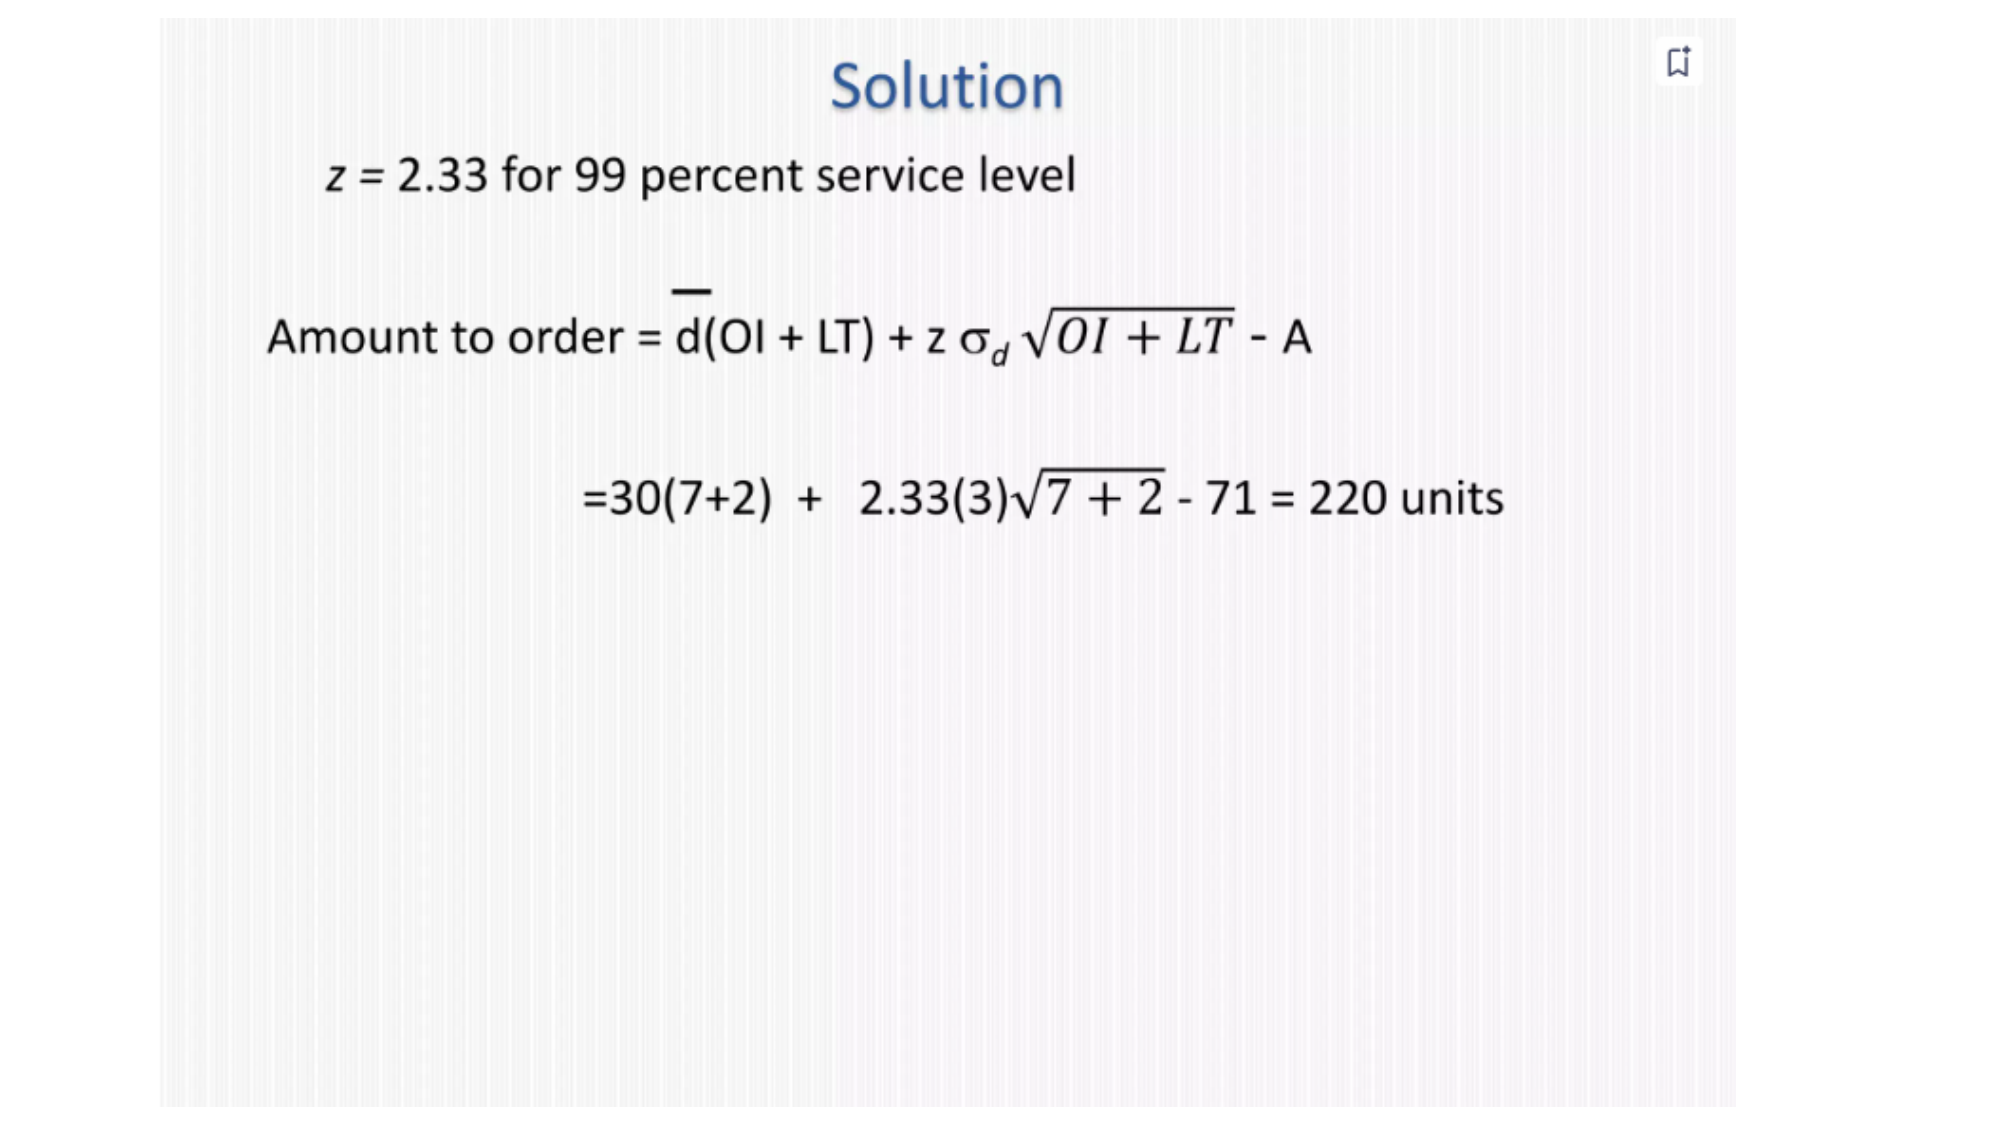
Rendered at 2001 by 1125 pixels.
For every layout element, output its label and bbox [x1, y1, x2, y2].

list [159, 17, 1736, 1107]
